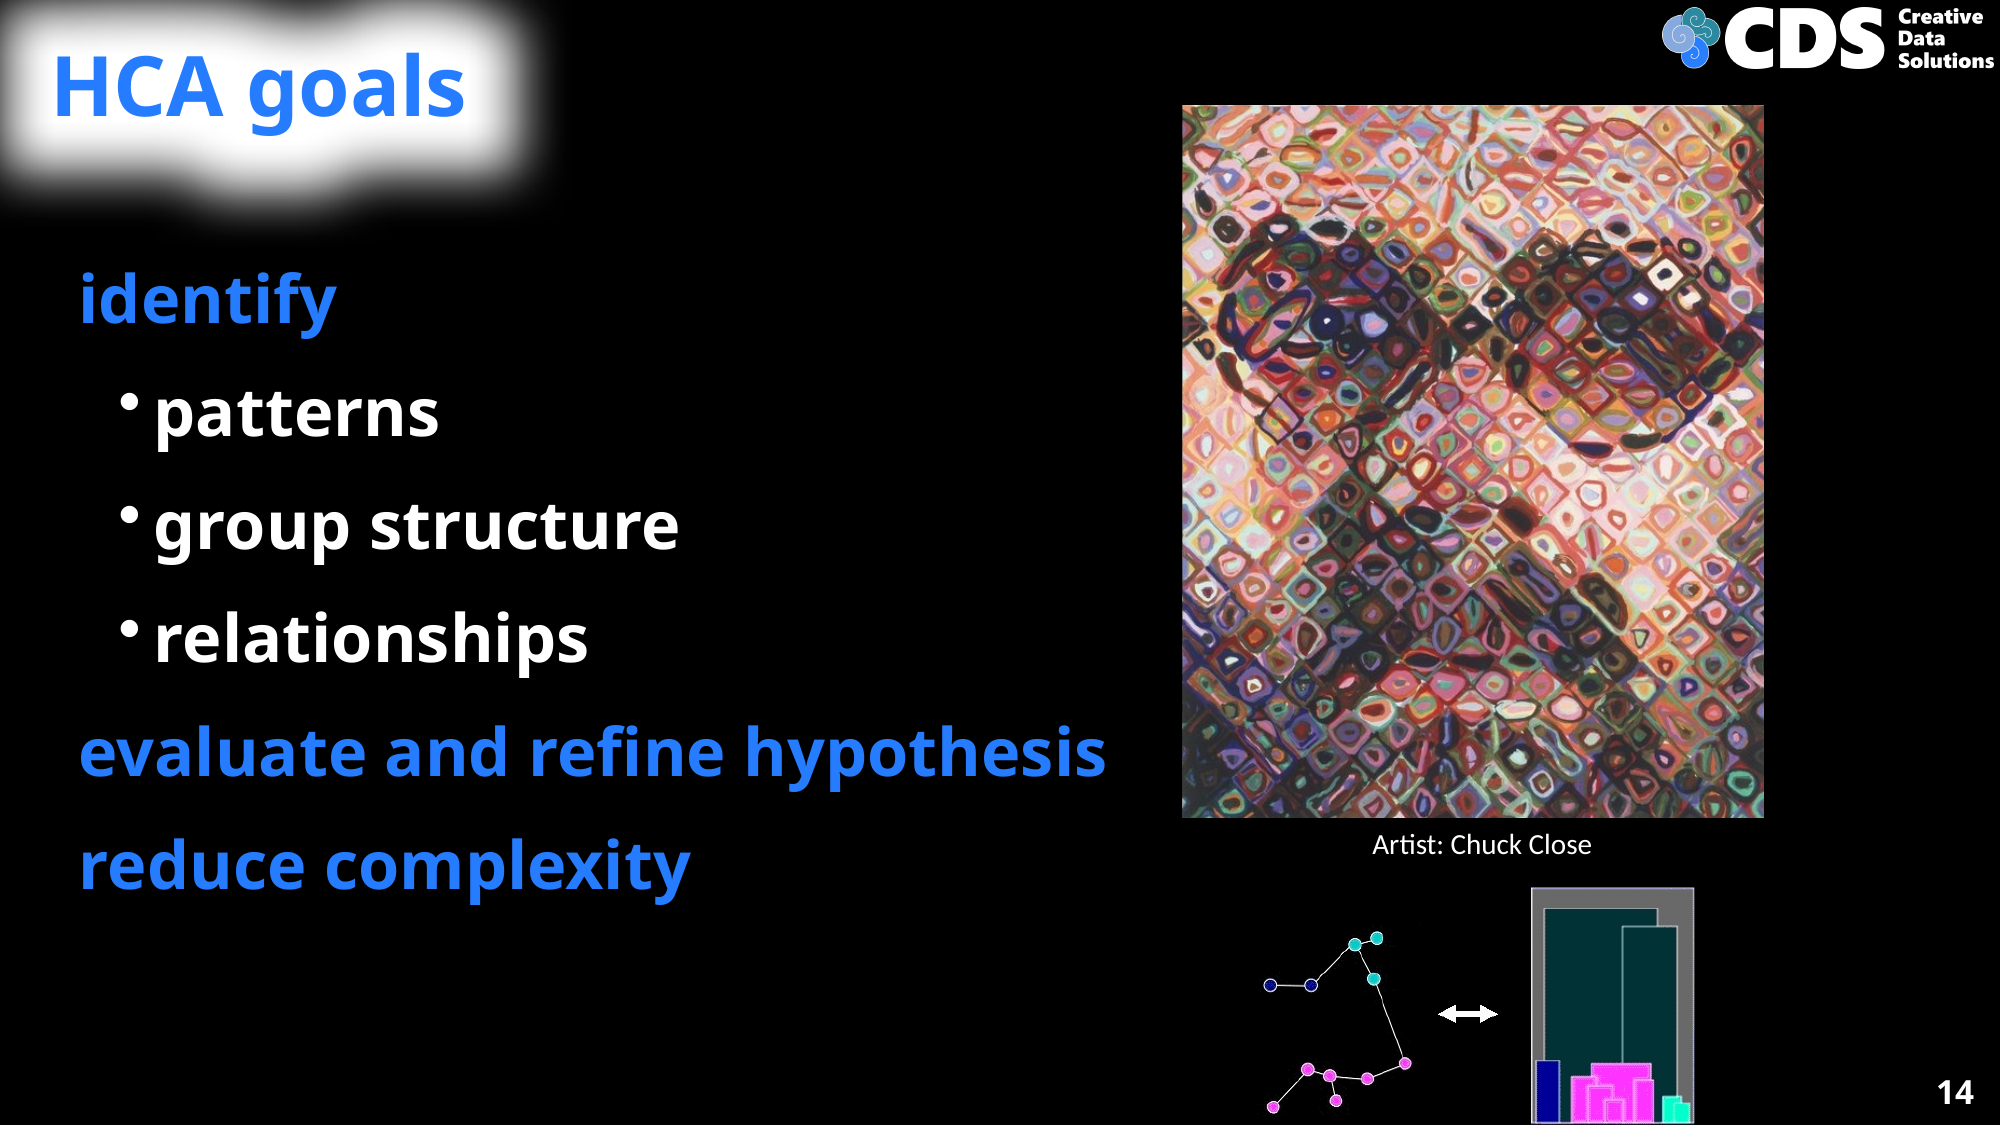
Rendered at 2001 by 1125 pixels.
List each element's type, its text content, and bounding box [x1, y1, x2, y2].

text_box HCA goals [34, 24, 1665, 243]
text_box identify patterns group structure relationships evaluate and refine hypothesis reduce complexity [64, 348, 1539, 911]
slide_number 14 [1695, 1063, 1989, 1124]
picture [1257, 887, 1695, 1125]
picture [1755, 7, 1994, 69]
text_box Artist: Chuck Close [1357, 818, 1808, 868]
picture [1182, 105, 1765, 818]
